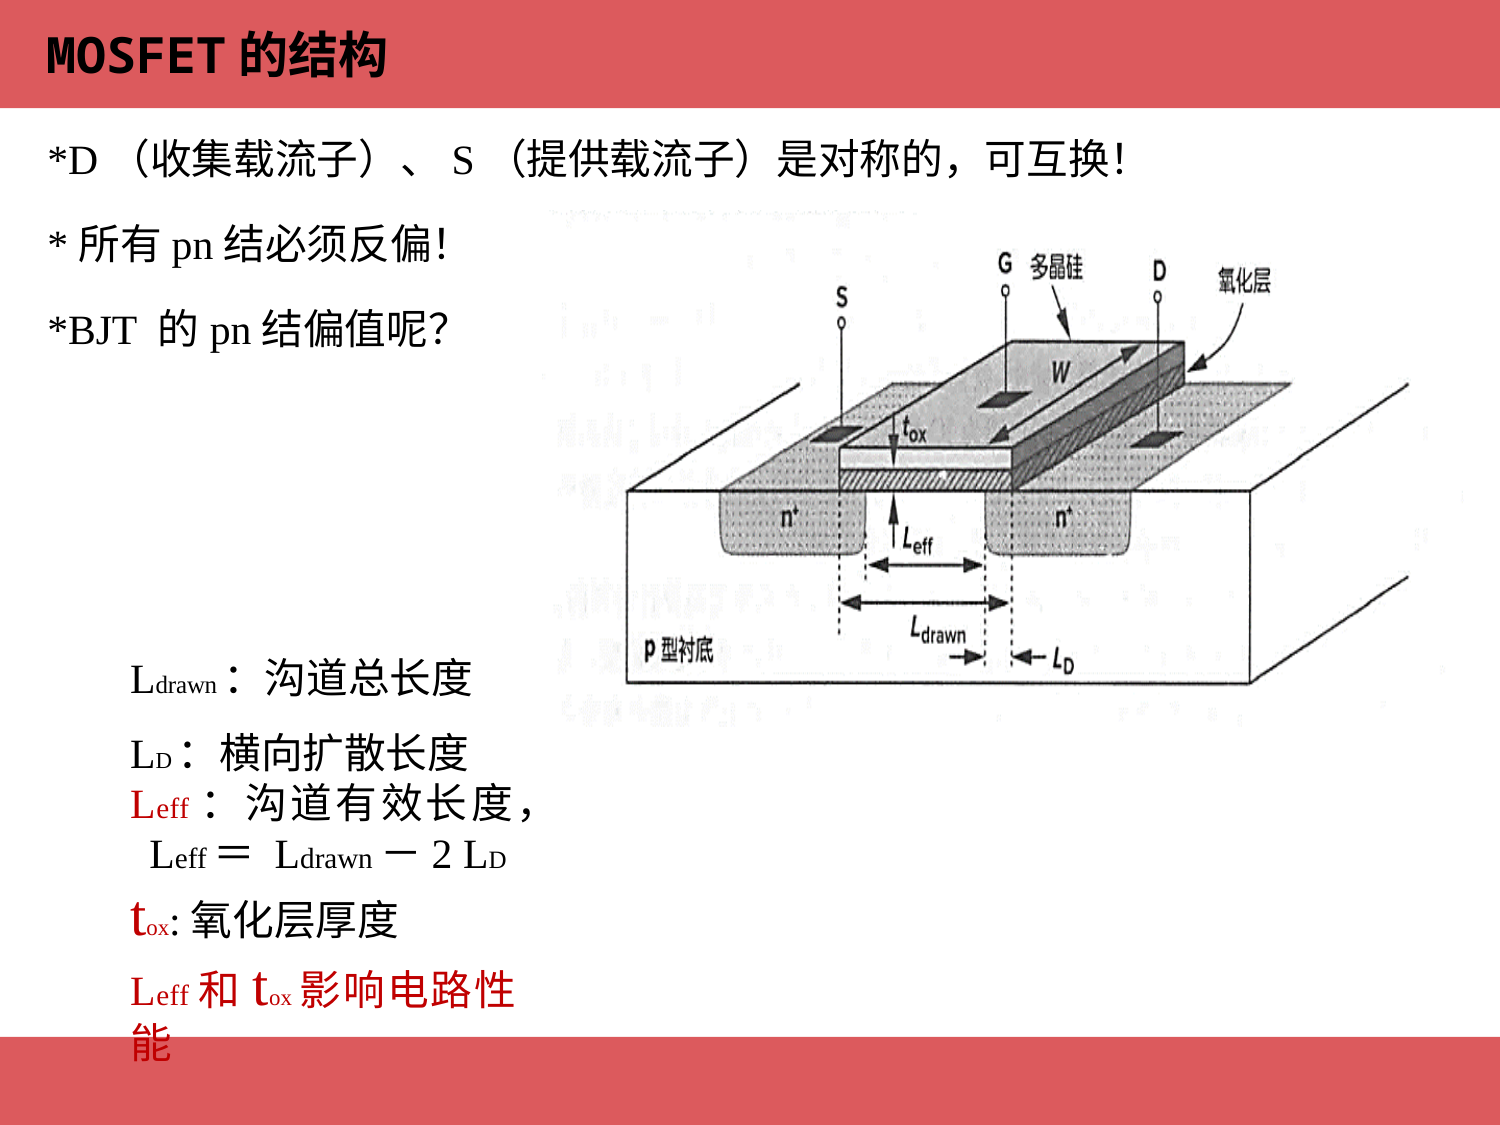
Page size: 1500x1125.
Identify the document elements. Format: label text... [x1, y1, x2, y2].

text_box [0, 1036, 1500, 1125]
text_box MOSFET的结构 [31, 16, 620, 91]
text_box *D（收集载流子）、S（提供载流子）是对称的，可互换！ *所有pn结必须反偏！ *BJT 的pn结偏值呢？ [45, 132, 1413, 354]
text_box Ldrawn：沟道总长度 LD：横向扩散长度 Leff：沟道有效长度， Leff＝ Ldrawn－2 LD tox:氧化层厚度 Leff和tox影响电路性能 [130, 627, 1325, 1068]
text_box [0, 0, 1500, 109]
picture [538, 210, 1465, 727]
